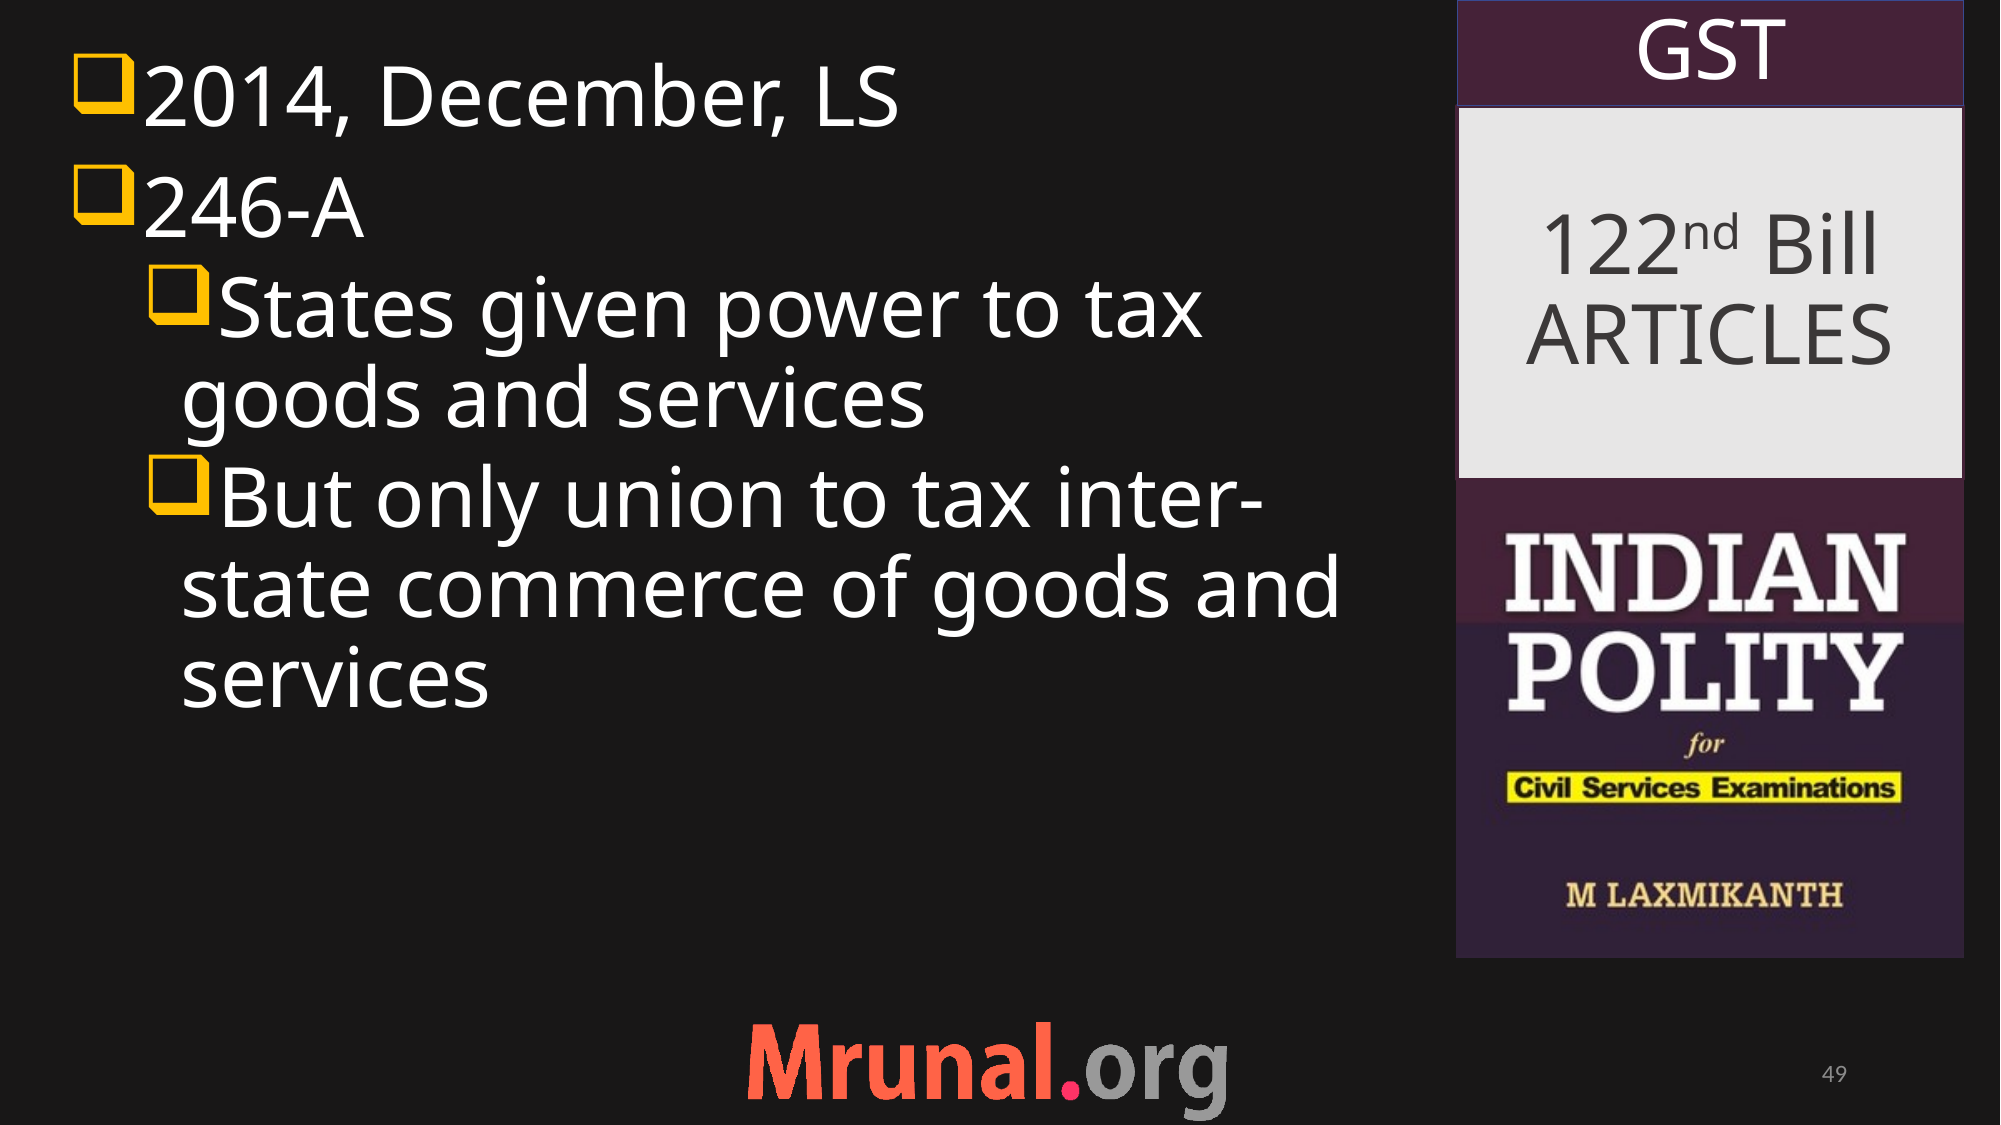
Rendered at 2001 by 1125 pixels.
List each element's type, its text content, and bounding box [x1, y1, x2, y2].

picture [741, 1014, 1230, 1125]
list 2014, December, LS 246-A States given power to tax goods and services But only union to tax inter-state commerce of goods and services [52, 47, 1447, 1014]
picture [1456, 481, 1964, 958]
title 122nd Bill ARTICLES [1455, 104, 1965, 481]
slide_number 49 [1412, 1042, 1863, 1103]
list GST [1457, 0, 1964, 106]
